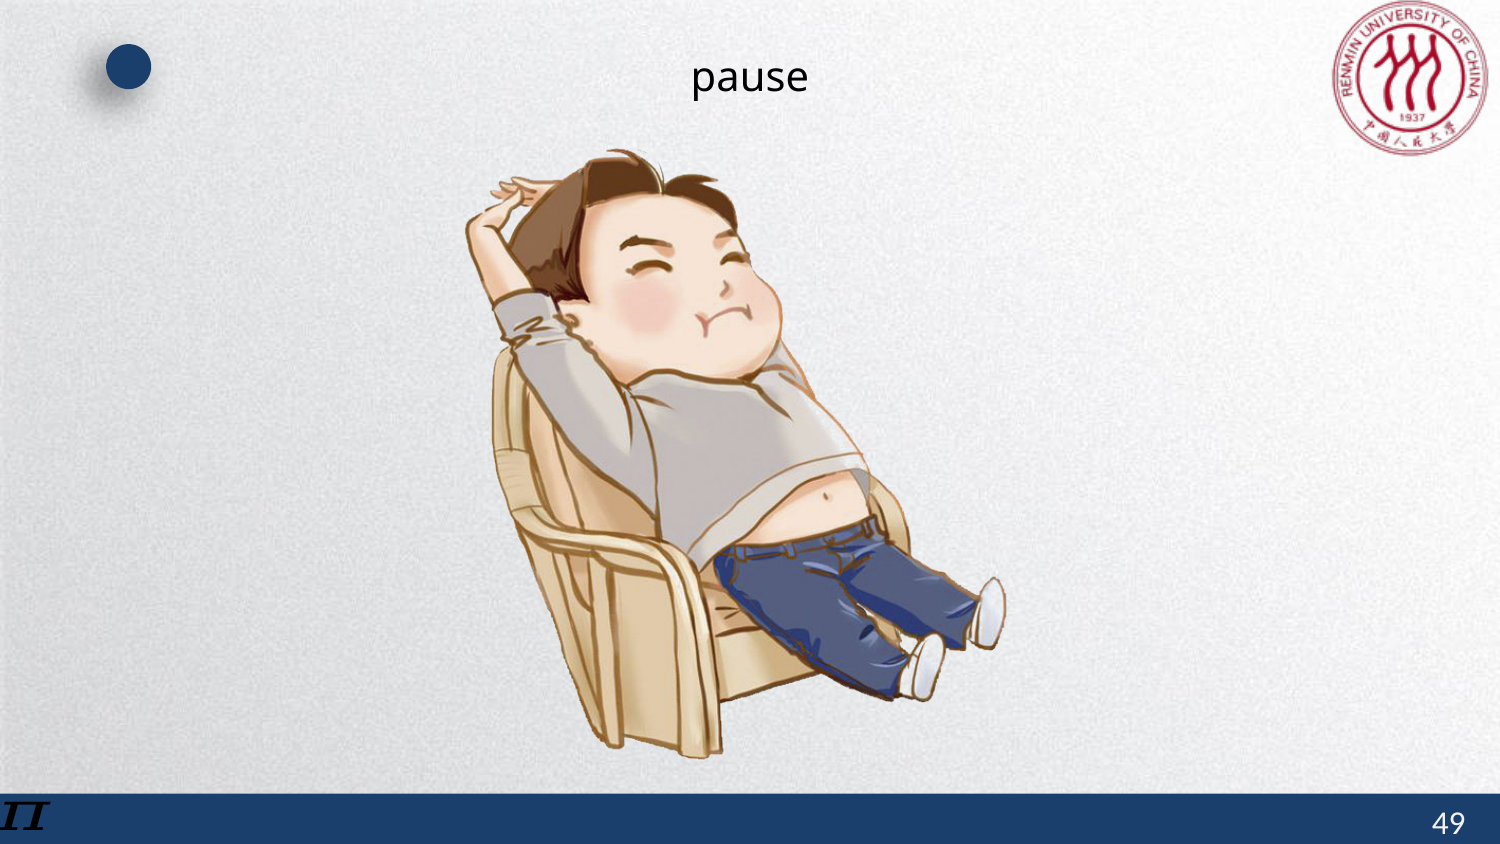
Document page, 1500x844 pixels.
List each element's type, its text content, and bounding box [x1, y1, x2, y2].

title pause [75, 33, 1425, 116]
picture [0, 0, 1500, 793]
